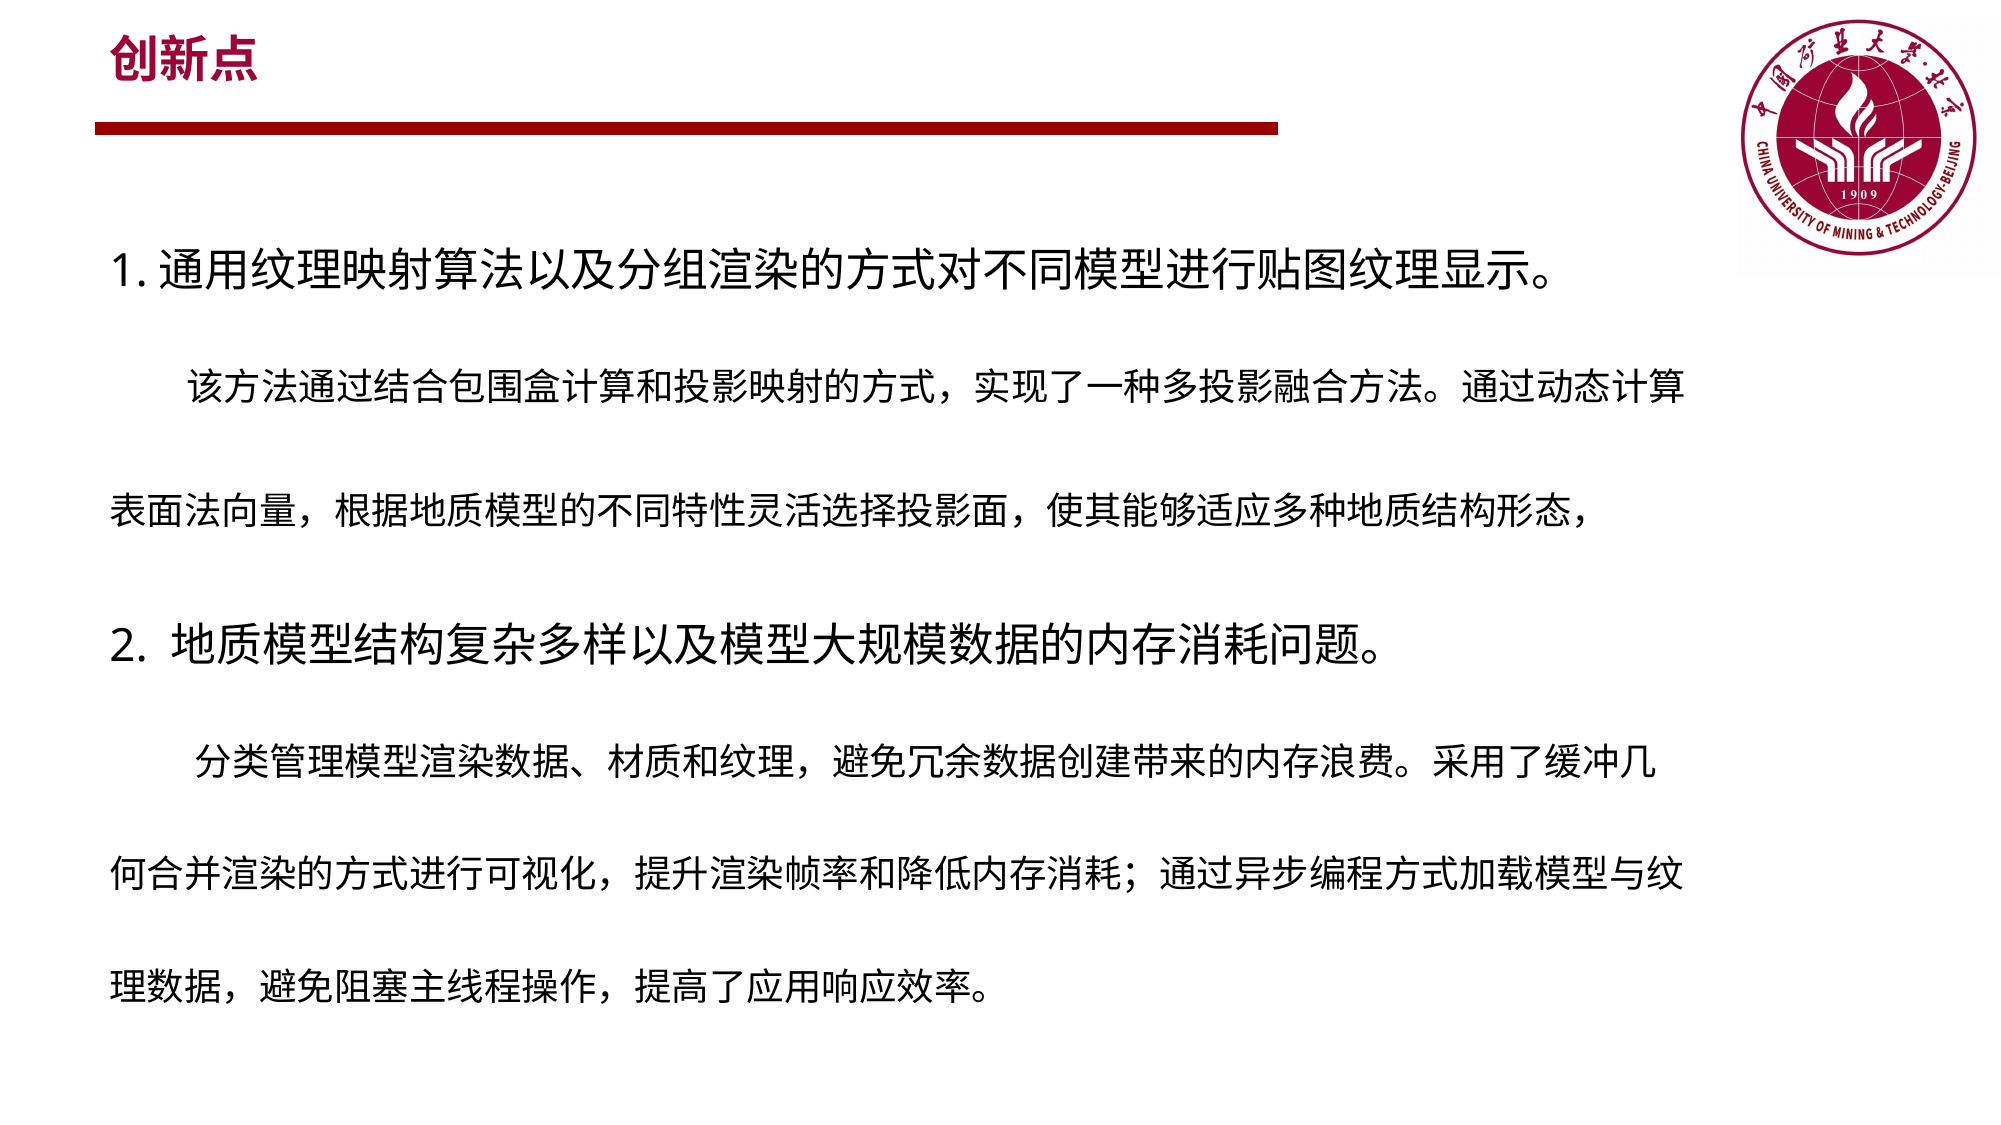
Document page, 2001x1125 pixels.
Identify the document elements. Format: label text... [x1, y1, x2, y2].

text_box 创新点 [94, 20, 834, 96]
picture [1717, 0, 2000, 278]
text_box 1.通用纹理映射算法以及分组渲染的方式对不同模型进行贴图纹理显示。 该方法通过结合包围盒计算和投影映射的方式，实现了一种多投影融合方法。通过动态计算表面法向量，根据地质模型的不同特性灵活选择投影面，使其能够适应多种地质结构形态， 2. 地质模型结构复杂多样以及模型大规模数据的内存消耗问题。 分类管理模型渲染数据、材质和纹理，避免冗余数据创建带来的内存浪费。采用了缓冲几何合并渲染的方式进行可视化，提升渲染帧率和降低内存消耗；通过异步编程方式加载模型与纹理数据，避免阻塞主线程操作，提高了应用响应效率。 [94, 150, 1706, 1125]
